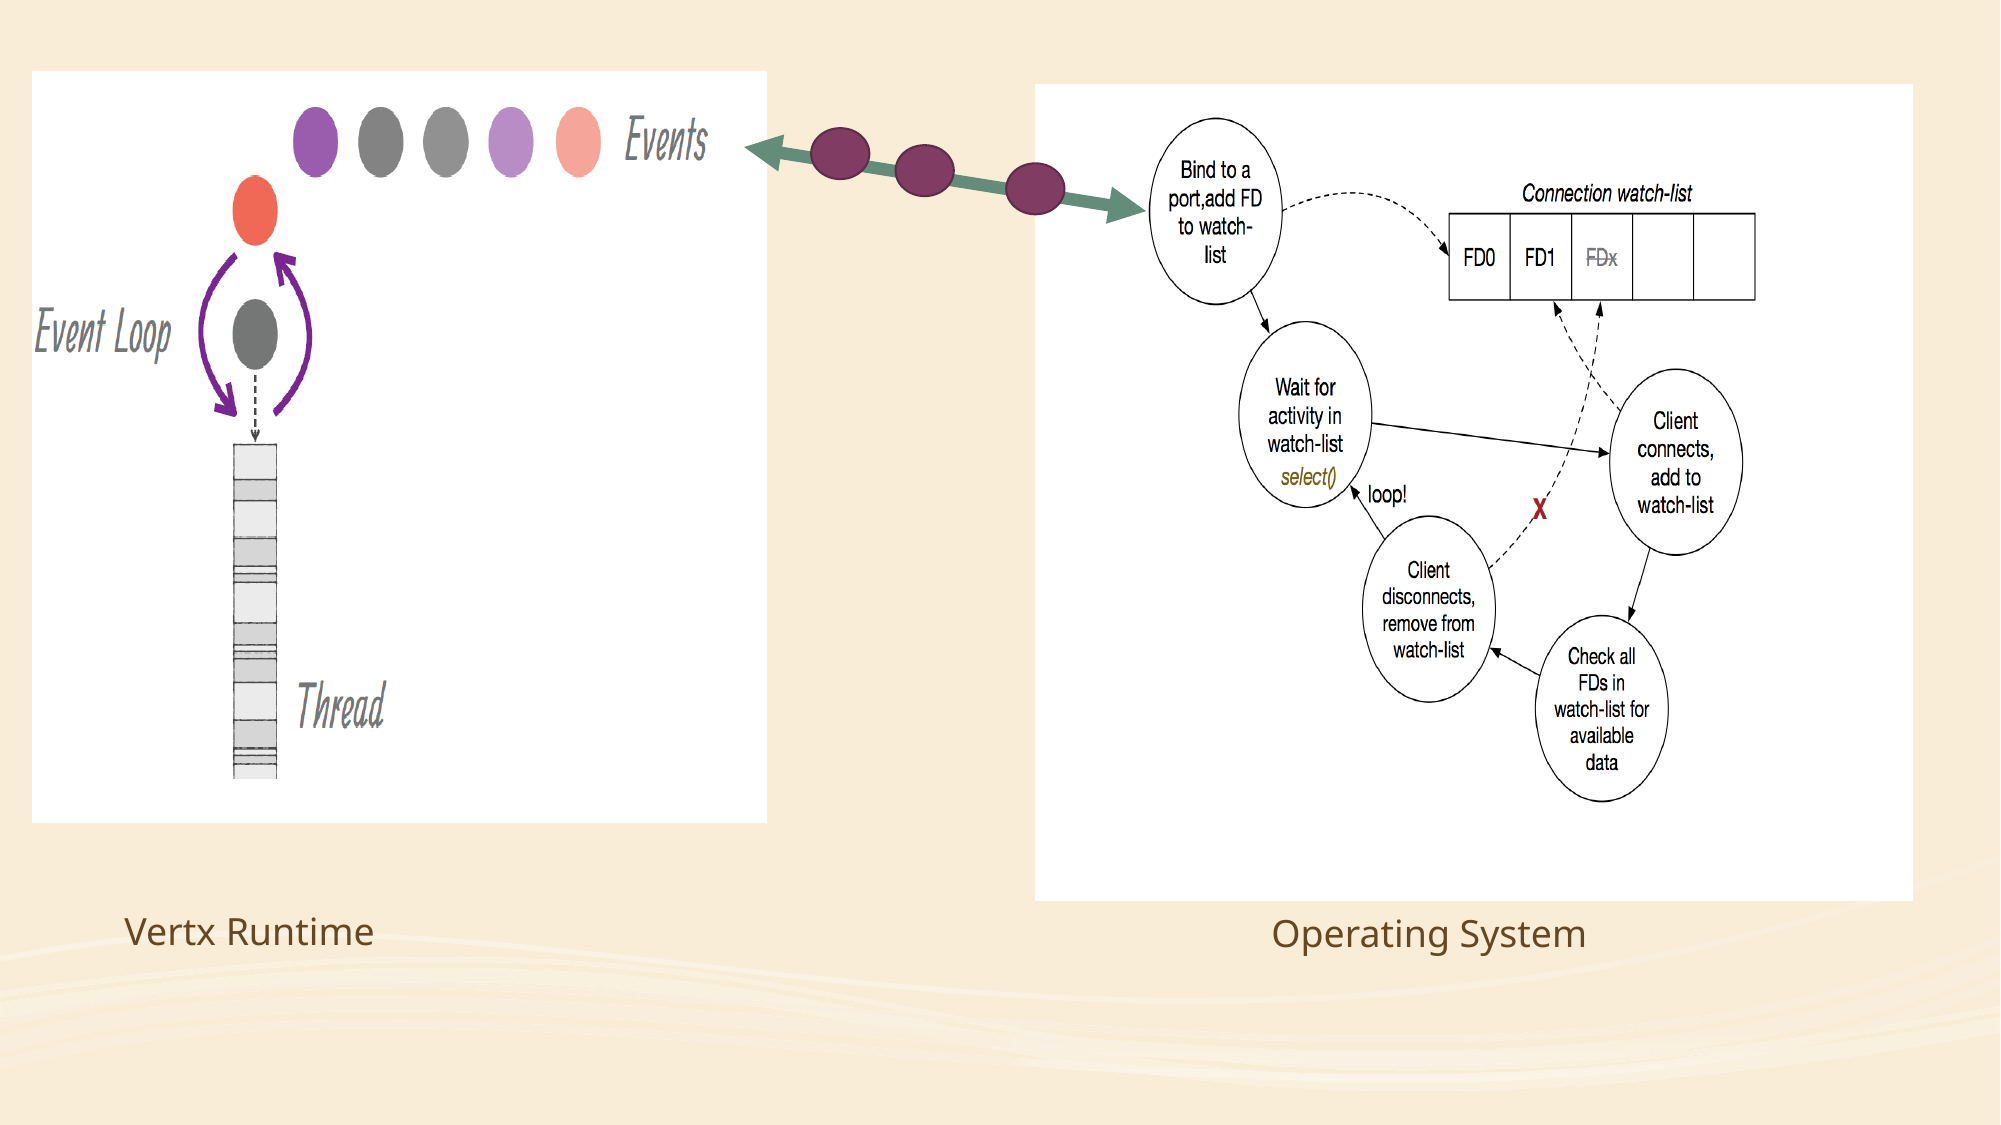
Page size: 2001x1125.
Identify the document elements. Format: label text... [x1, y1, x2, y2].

text_box Operating System [1256, 902, 1818, 962]
picture [32, 71, 767, 823]
picture [1035, 84, 1913, 901]
text_box [811, 127, 870, 147]
text_box Vertx Runtime [109, 900, 390, 961]
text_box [744, 147, 1146, 212]
text_box [1020, 212, 1035, 216]
